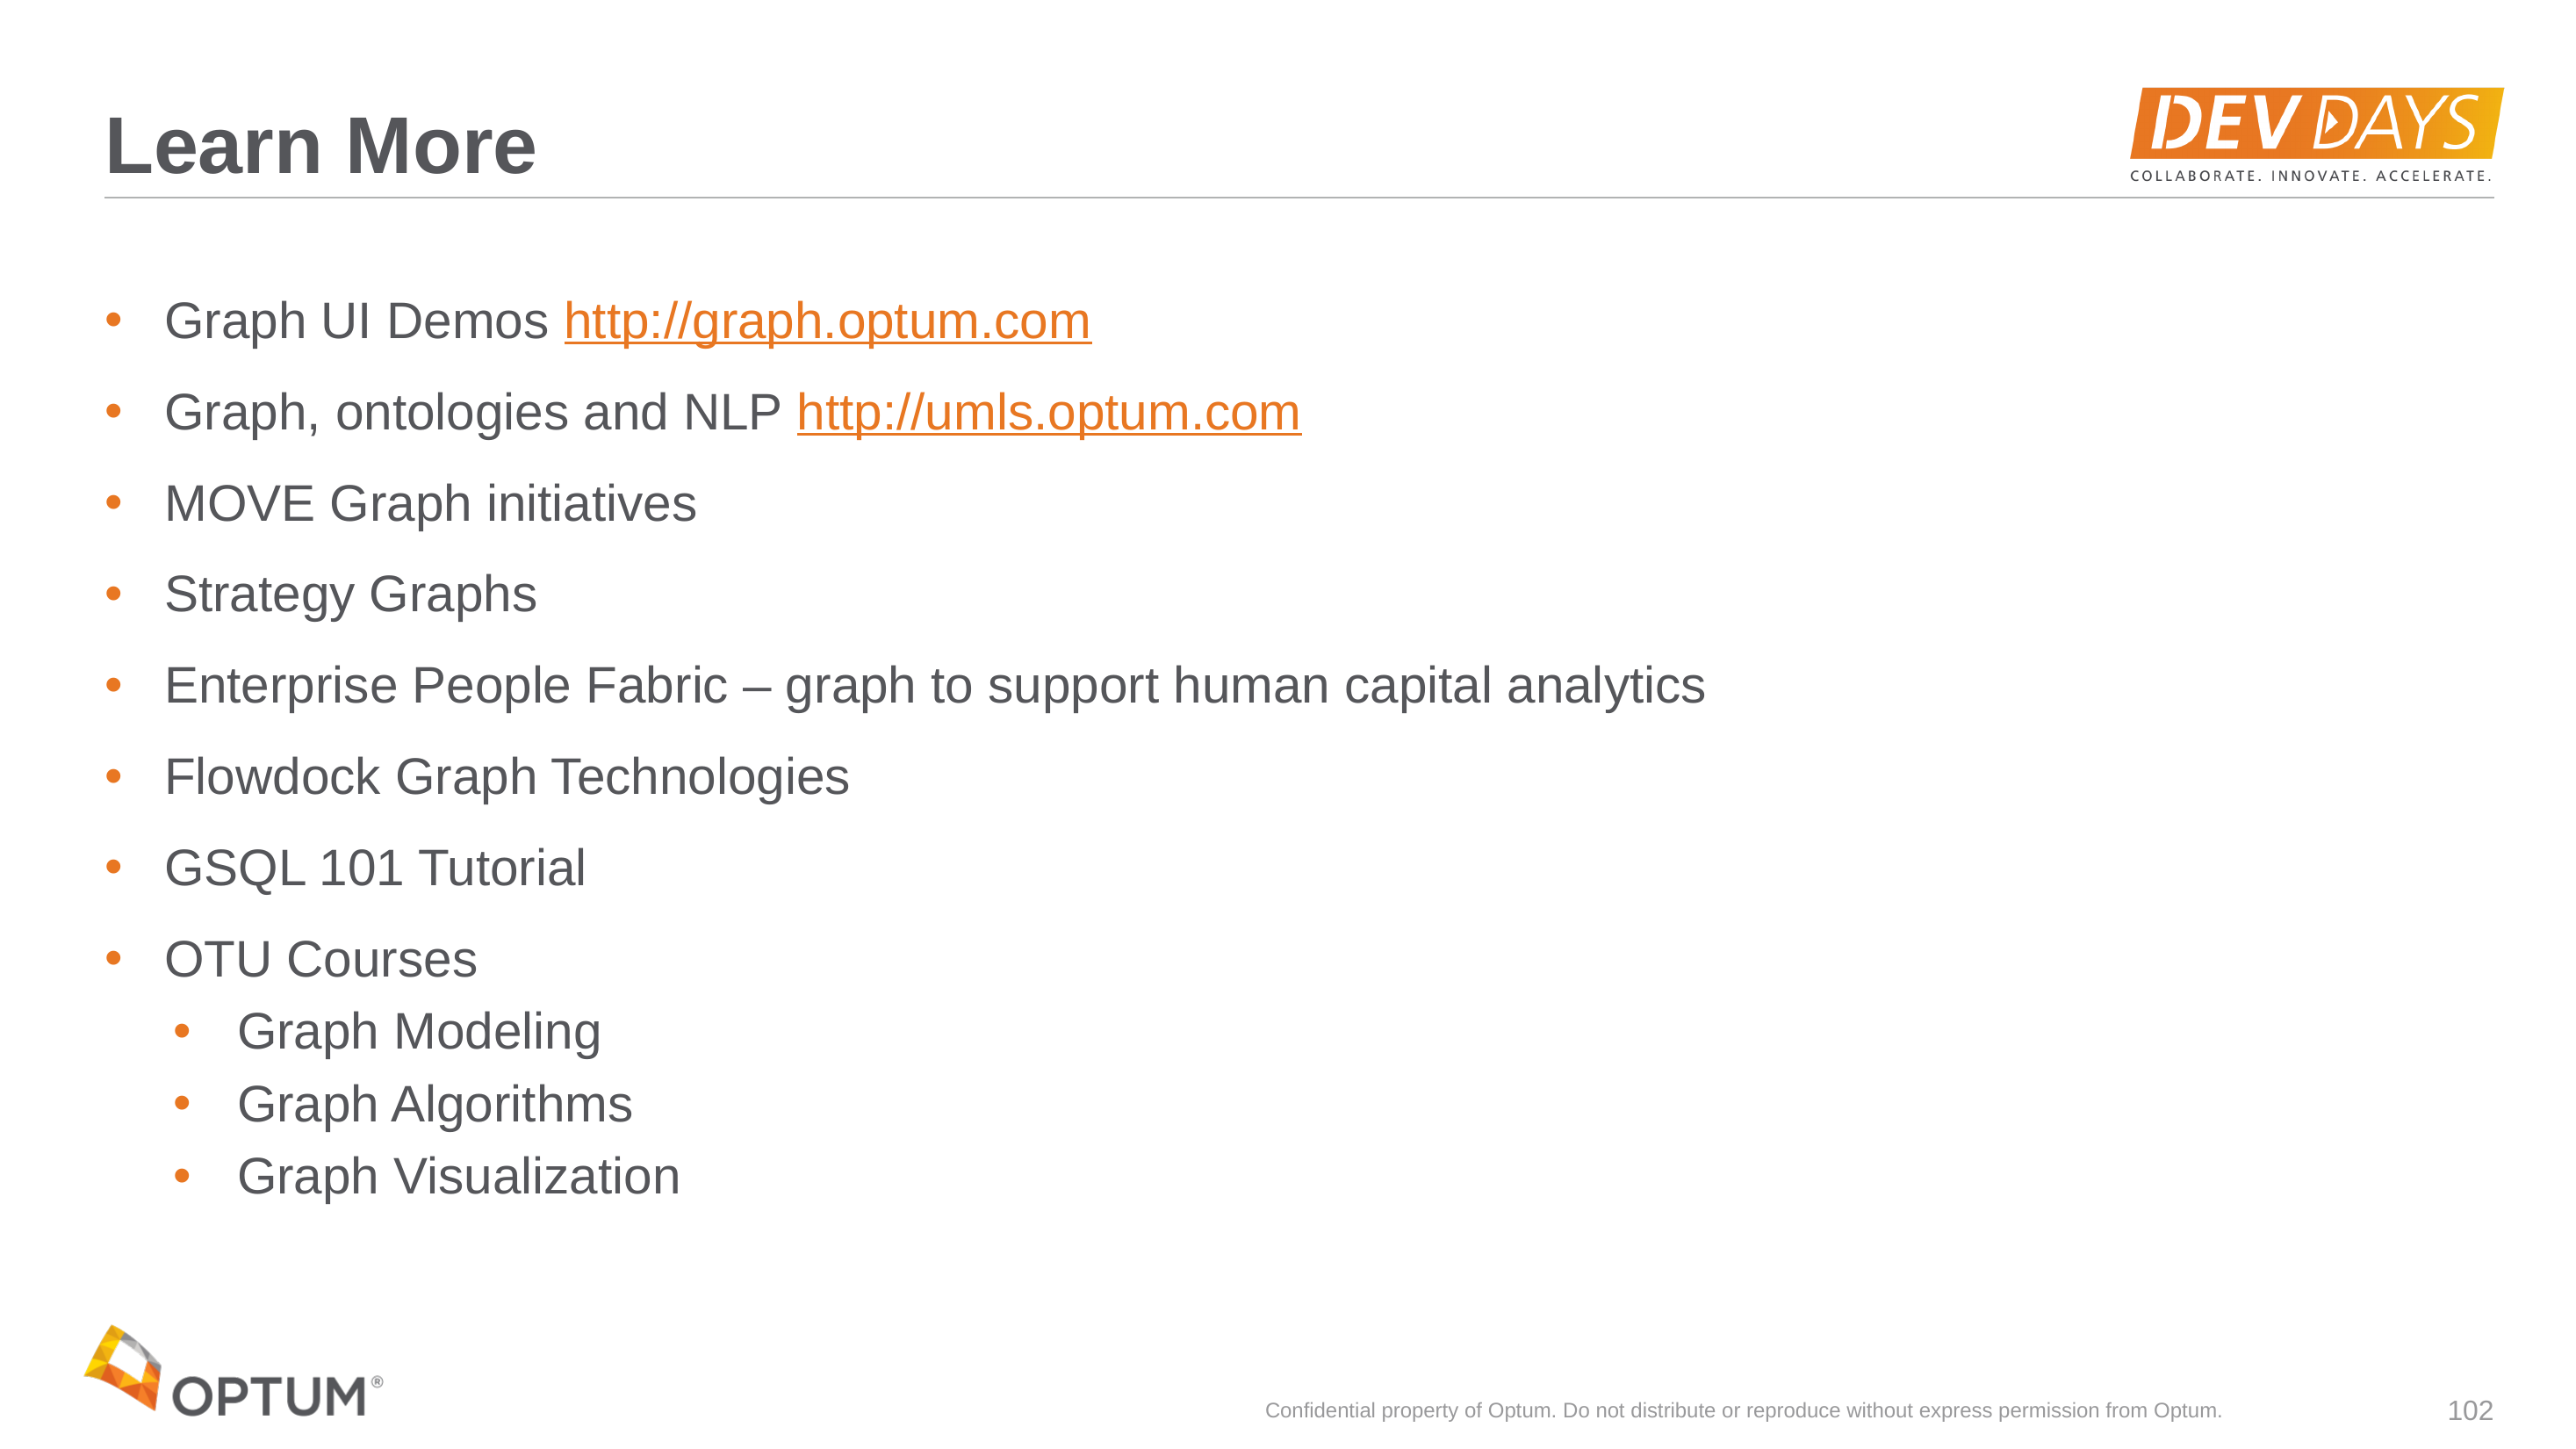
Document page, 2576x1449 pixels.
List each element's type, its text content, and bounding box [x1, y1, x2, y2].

list Graph UI Demos http://graph.optum.com Graph, ontologies and NLP http://umls.optum.com MOVE Graph initiatives Strategy Graphs Enterprise People Fabric – graph to support human capital analytics Flowdock Graph Technologies GSQL 101 Tutorial OTU Courses Graph Modeling Graph Algorithms Graph Visualization [104, 292, 2495, 1247]
slide_number 102 [2379, 1370, 2494, 1448]
footer Confidential property of Optum. Do not distribute or reproduce without express permission from Optum. [1119, 1370, 2371, 1448]
title Learn More [104, 83, 2495, 191]
picture [83, 1323, 385, 1417]
